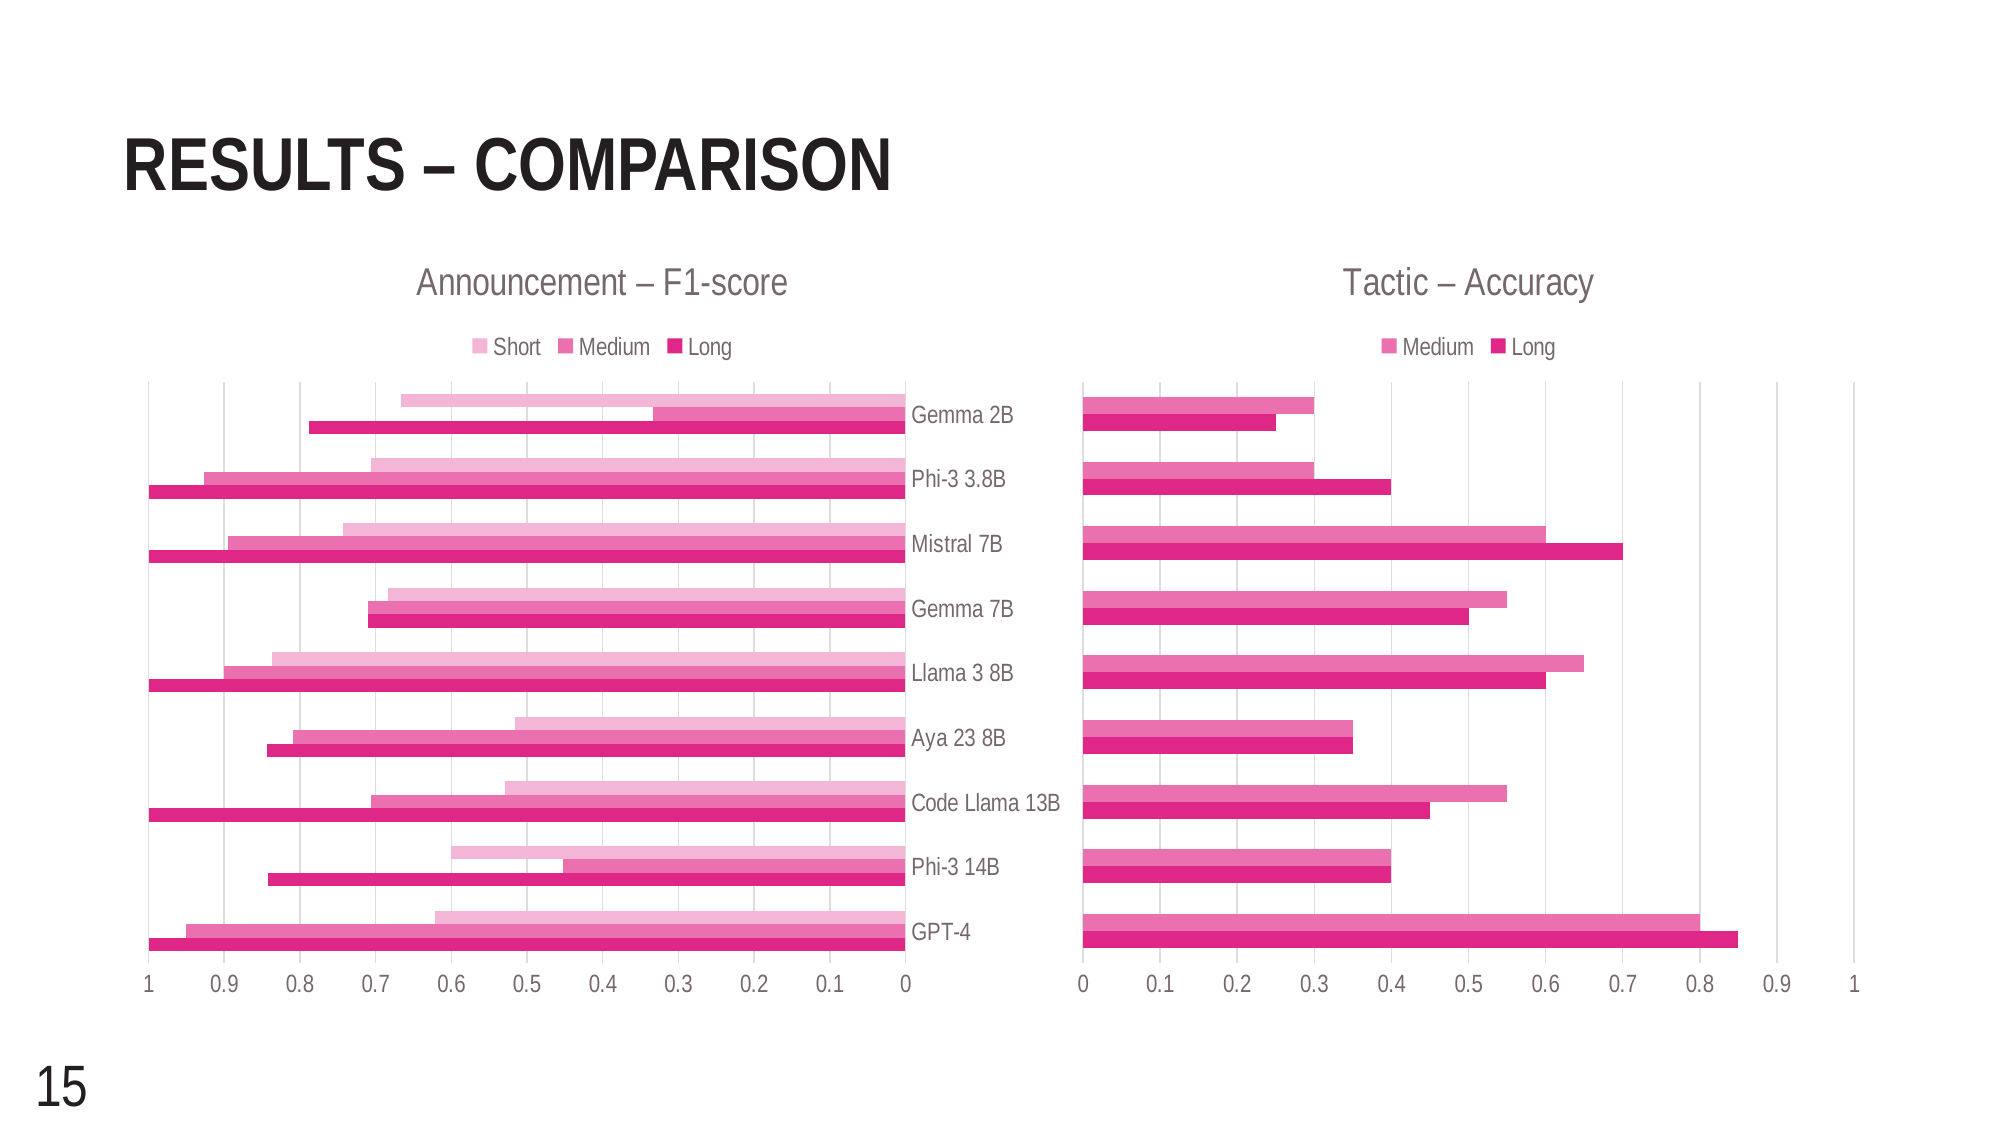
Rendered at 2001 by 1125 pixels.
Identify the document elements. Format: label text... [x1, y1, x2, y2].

title RESULTS – Comparison [124, 124, 1937, 284]
text_box 15 [0, 1040, 124, 1125]
chart [123, 224, 1876, 1014]
